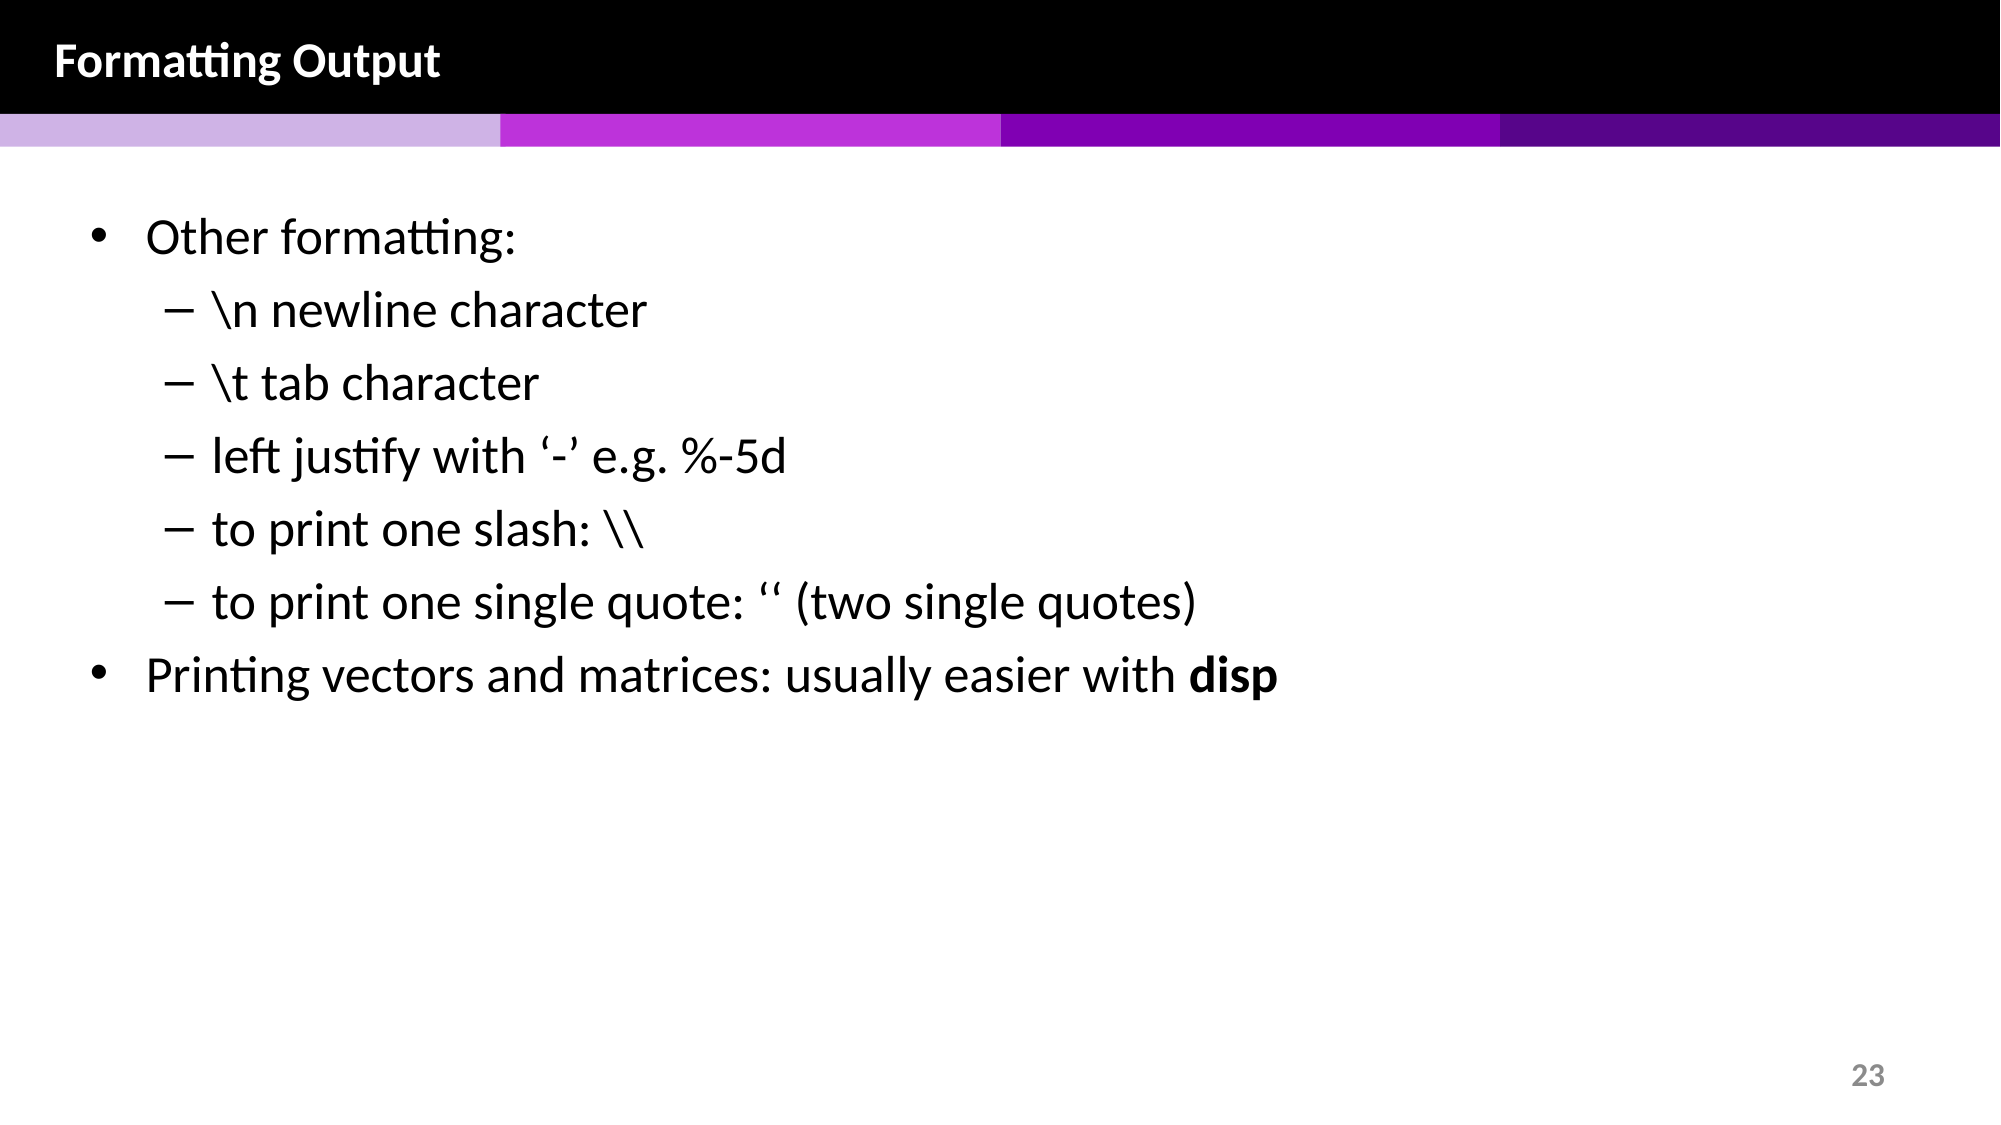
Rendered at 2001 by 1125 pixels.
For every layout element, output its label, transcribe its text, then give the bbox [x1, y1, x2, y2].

list Formatting Output [39, 1, 1964, 114]
text_box Other formatting: \n newline character \t tab character left justify with ‘-’ e.g. %-5d to print one slash: \\ to print one single quote: ‘‘ (two single quotes) Printing vectors and matrices: usually easier with disp [74, 195, 1893, 916]
